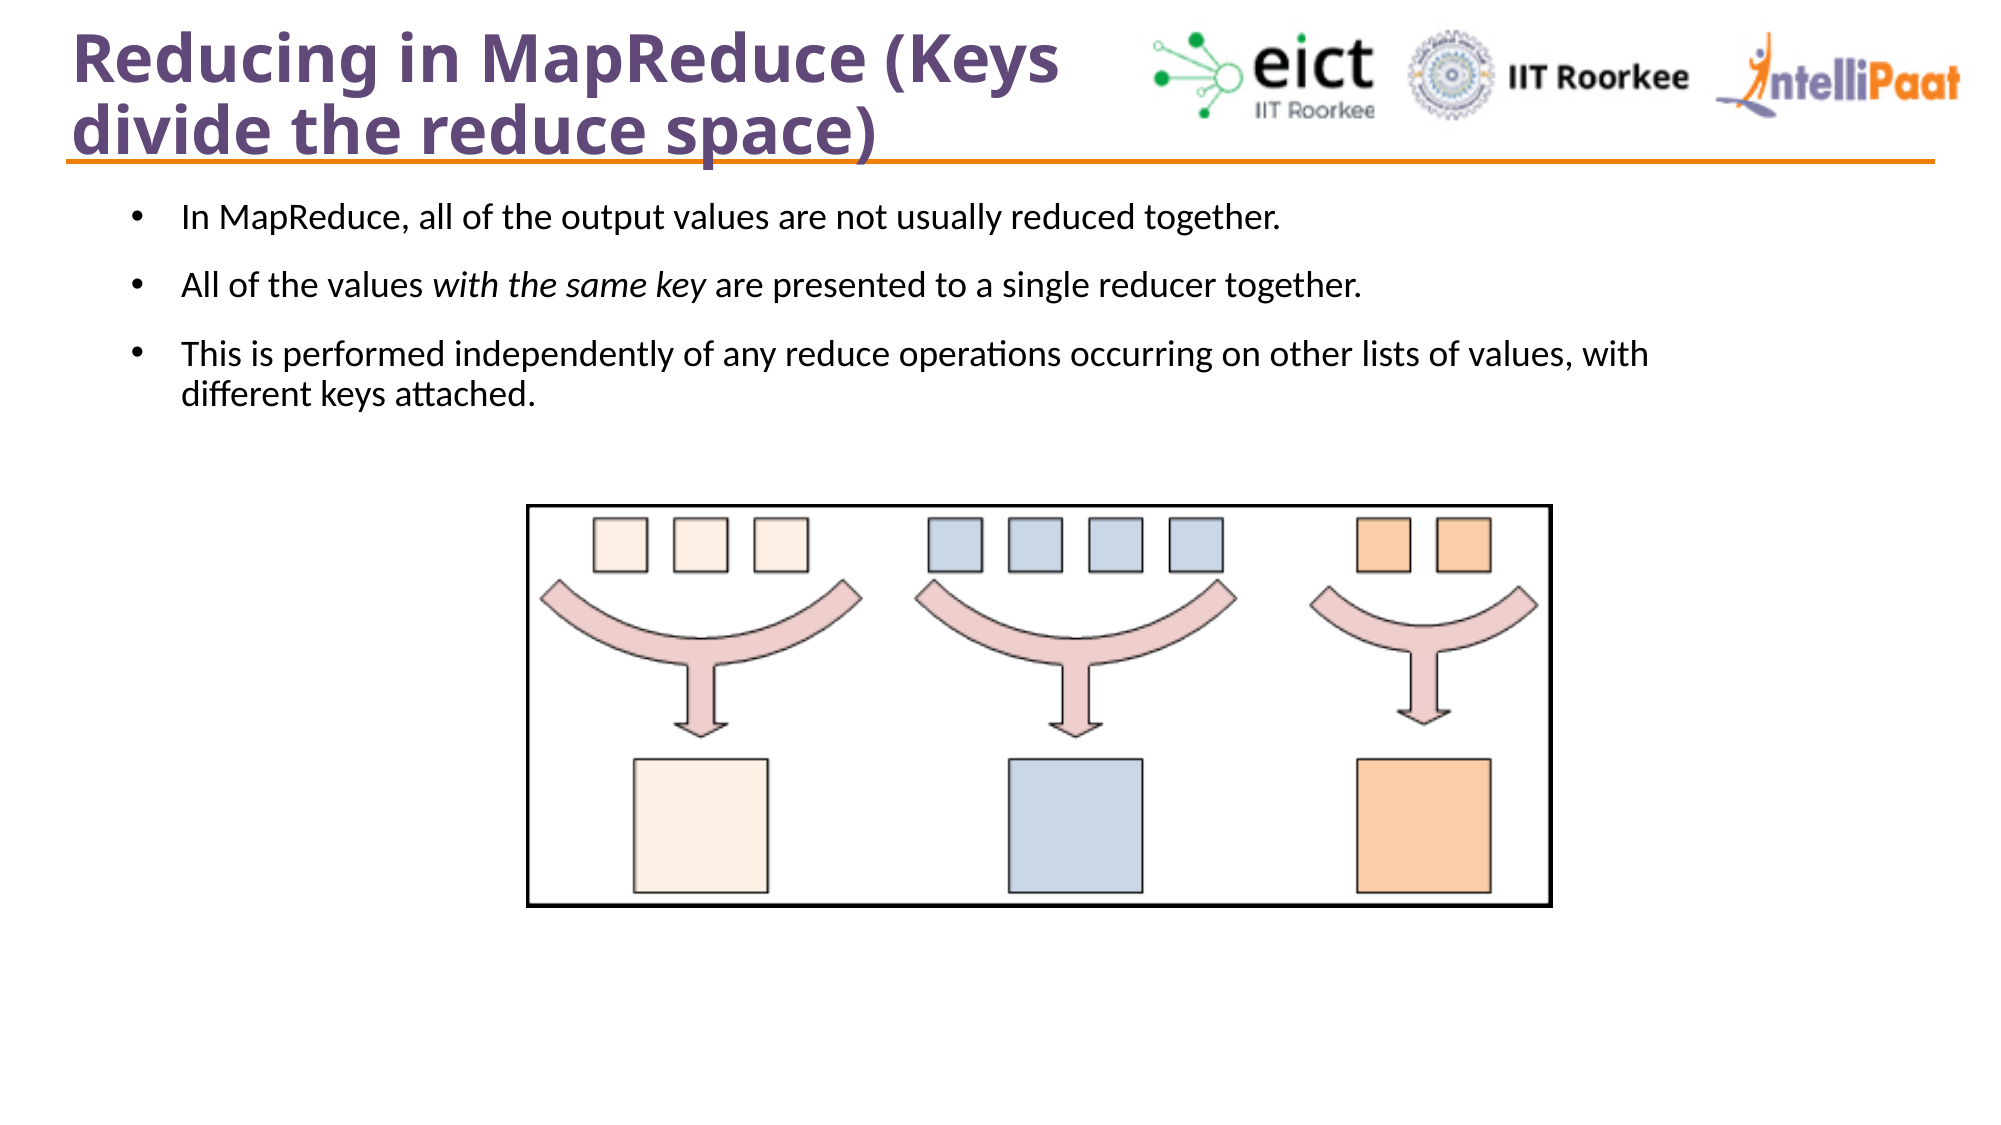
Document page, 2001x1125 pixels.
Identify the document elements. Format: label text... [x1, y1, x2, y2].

picture [526, 504, 1553, 909]
text_box In MapReduce, all of the output values are not usually reduced together. All of the values with the same key are presented to a single reducer together. This is performed independently of any reduce operations occurring on other lists of values, with different keys attached. [116, 189, 1767, 855]
text_box Reducing in MapReduce (Keys divide the reduce space) [71, 33, 1156, 160]
picture [1108, 18, 2000, 144]
